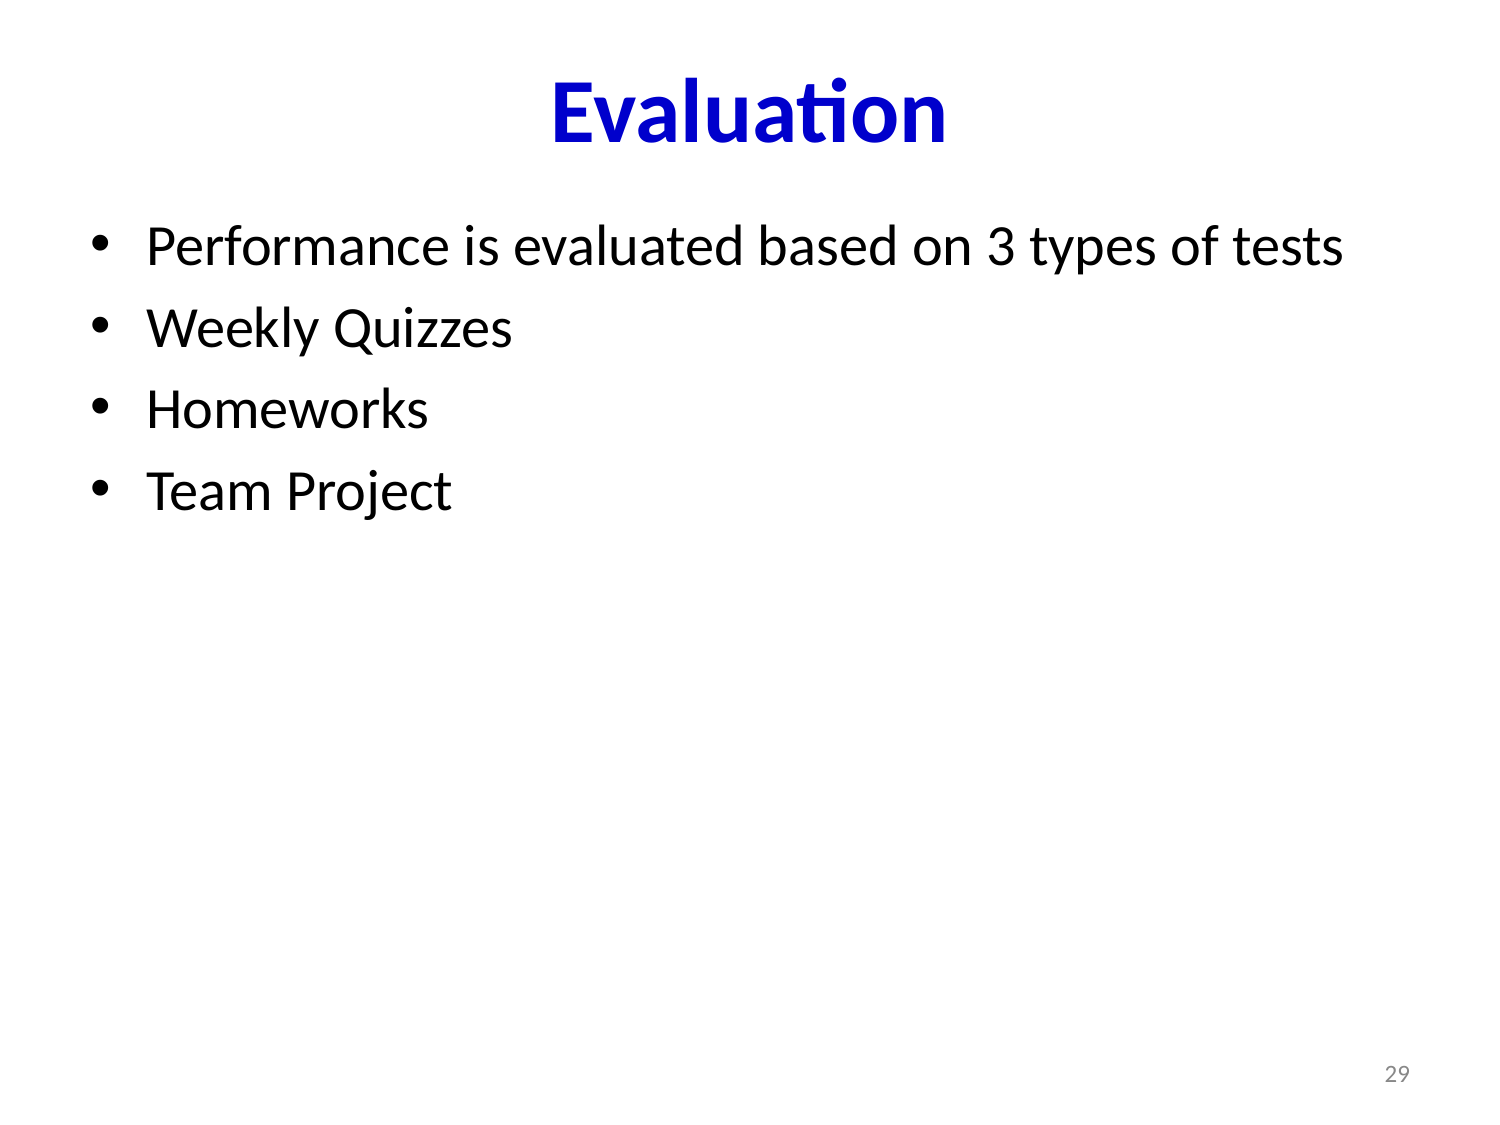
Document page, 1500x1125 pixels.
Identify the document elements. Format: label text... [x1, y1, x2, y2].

list Performance is evaluated based on 3 types of tests Weekly Quizzes Homeworks Team Project [75, 200, 1425, 1075]
title Evaluation [75, 12, 1425, 200]
slide_number 29 [1074, 1042, 1425, 1103]
